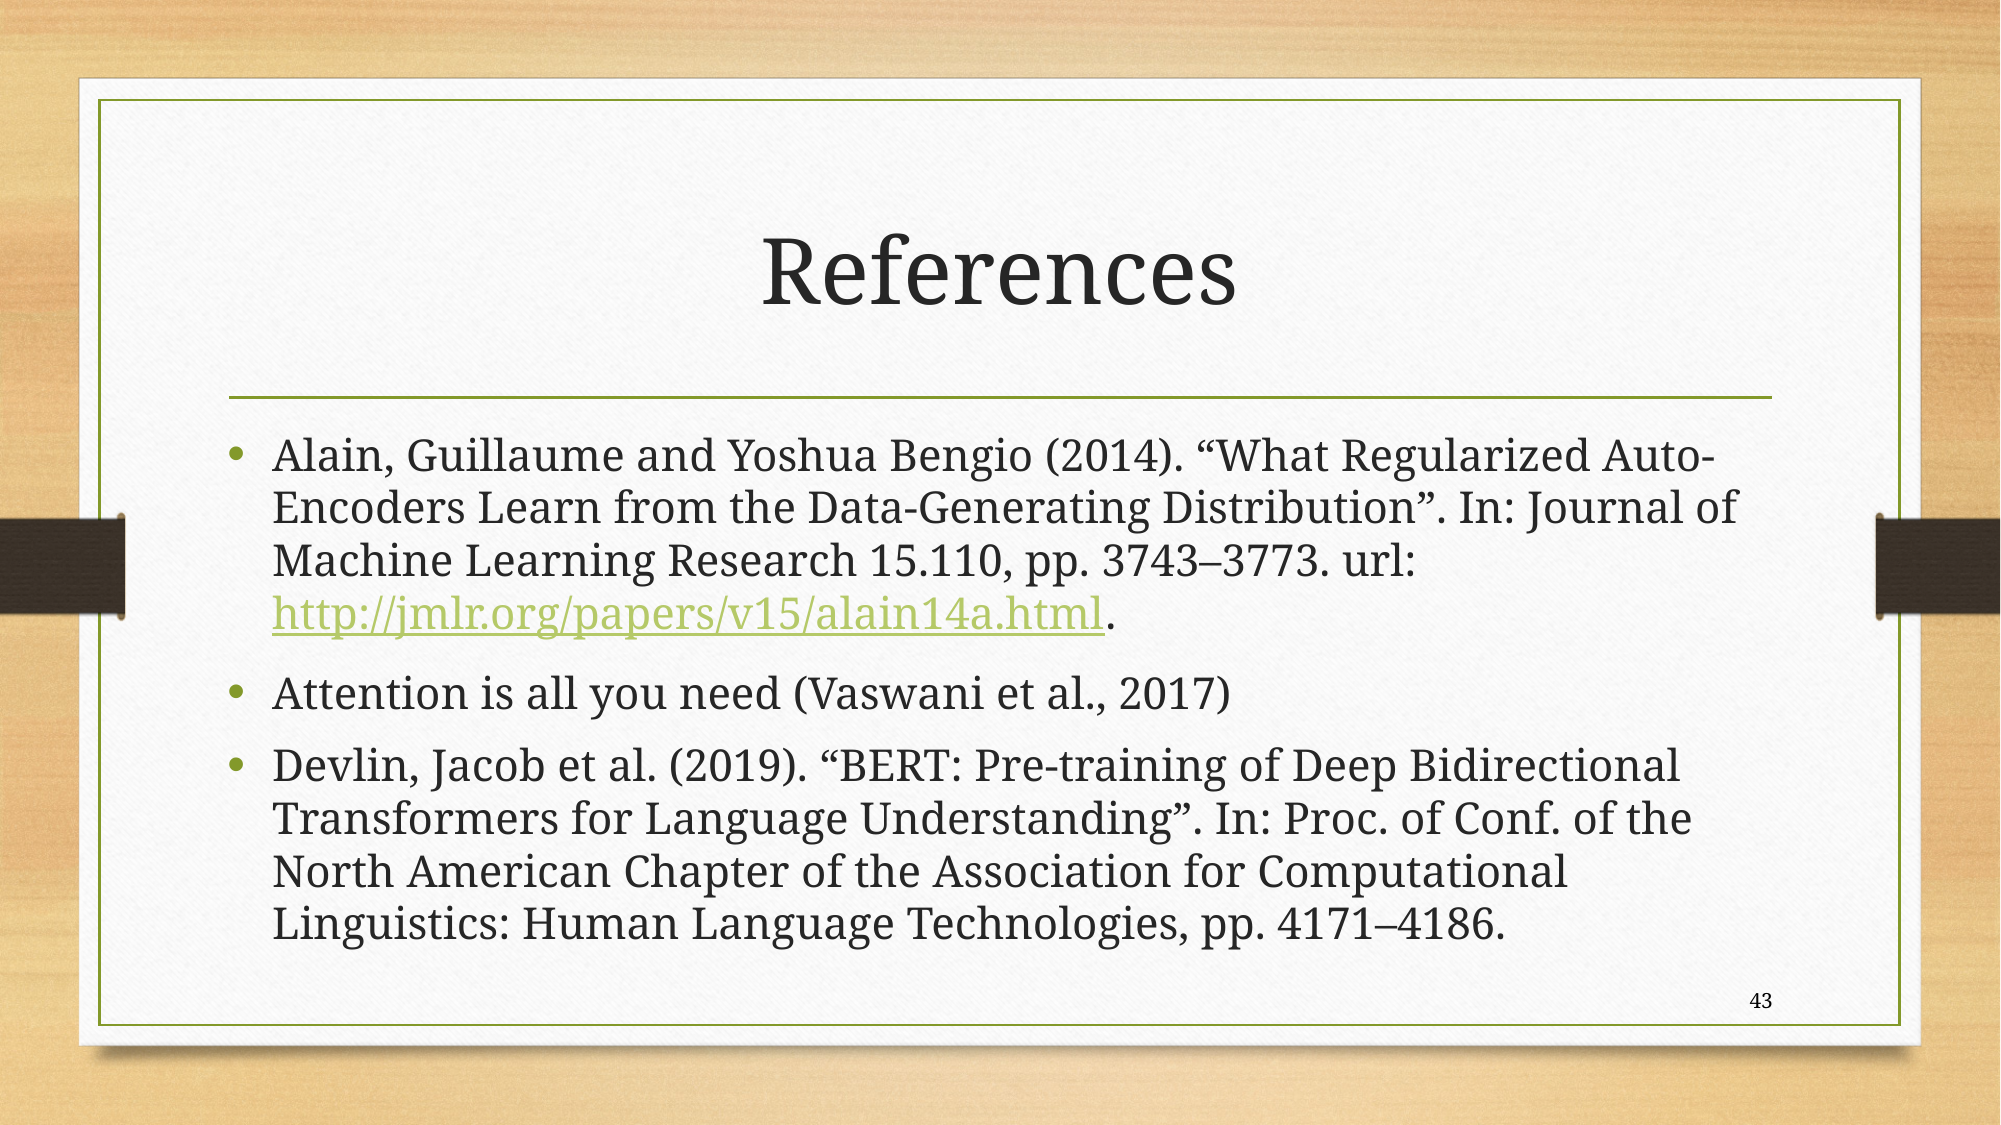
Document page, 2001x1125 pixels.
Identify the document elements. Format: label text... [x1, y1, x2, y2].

slide_number 43 [1698, 979, 1788, 1025]
title References [212, 161, 1788, 375]
list Alain, Guillaume and Yoshua Bengio (2014). “What Regularized Auto-Encoders Learn from the Data-Generating Distribution”. In: Journal of Machine Learning Research 15.110, pp. 3743–3773. url: http://jmlr.org/papers/v15/alain14a.html. Attention is all you need (Vaswani et al., 2017) Devlin, Jacob et al. (2019). “BERT: Pre-training of Deep Bidirectional Transformers for Language Understanding”. In: Proc. of Conf. of the North American Chapter of the Association for Computational Linguistics: Human Language Technologies, pp. 4171–4186. [212, 419, 1788, 964]
picture [0, 0, 2001, 1125]
